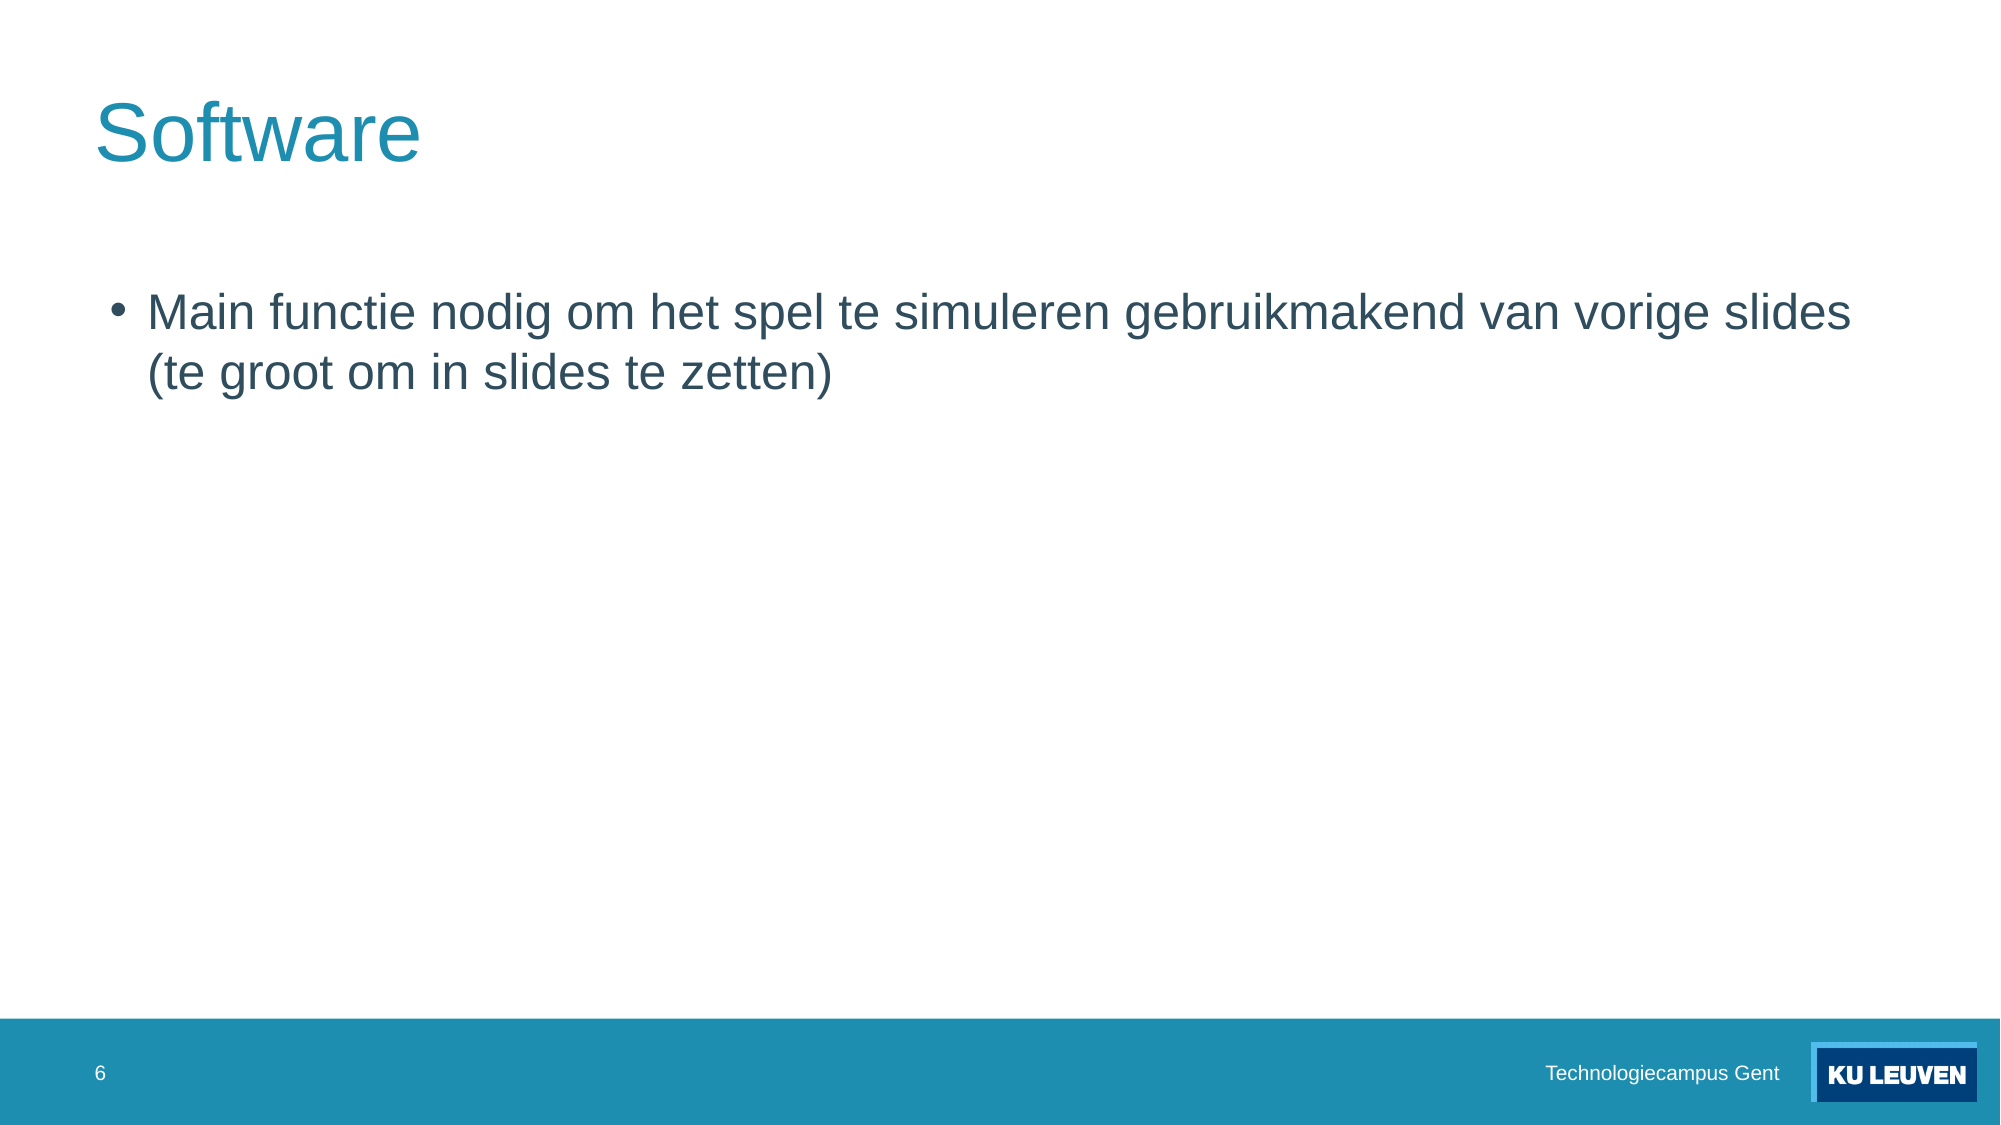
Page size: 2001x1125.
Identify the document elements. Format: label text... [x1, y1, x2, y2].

list Main functie nodig om het spel te simuleren gebruikmakend van vorige slides (te groot om in slides te zetten) [94, 271, 1906, 1004]
picture [1811, 1042, 1977, 1102]
footer Technologiecampus Gent [989, 1018, 1809, 1125]
slide_number 6 [94, 1018, 201, 1125]
title Software [94, 33, 1906, 223]
